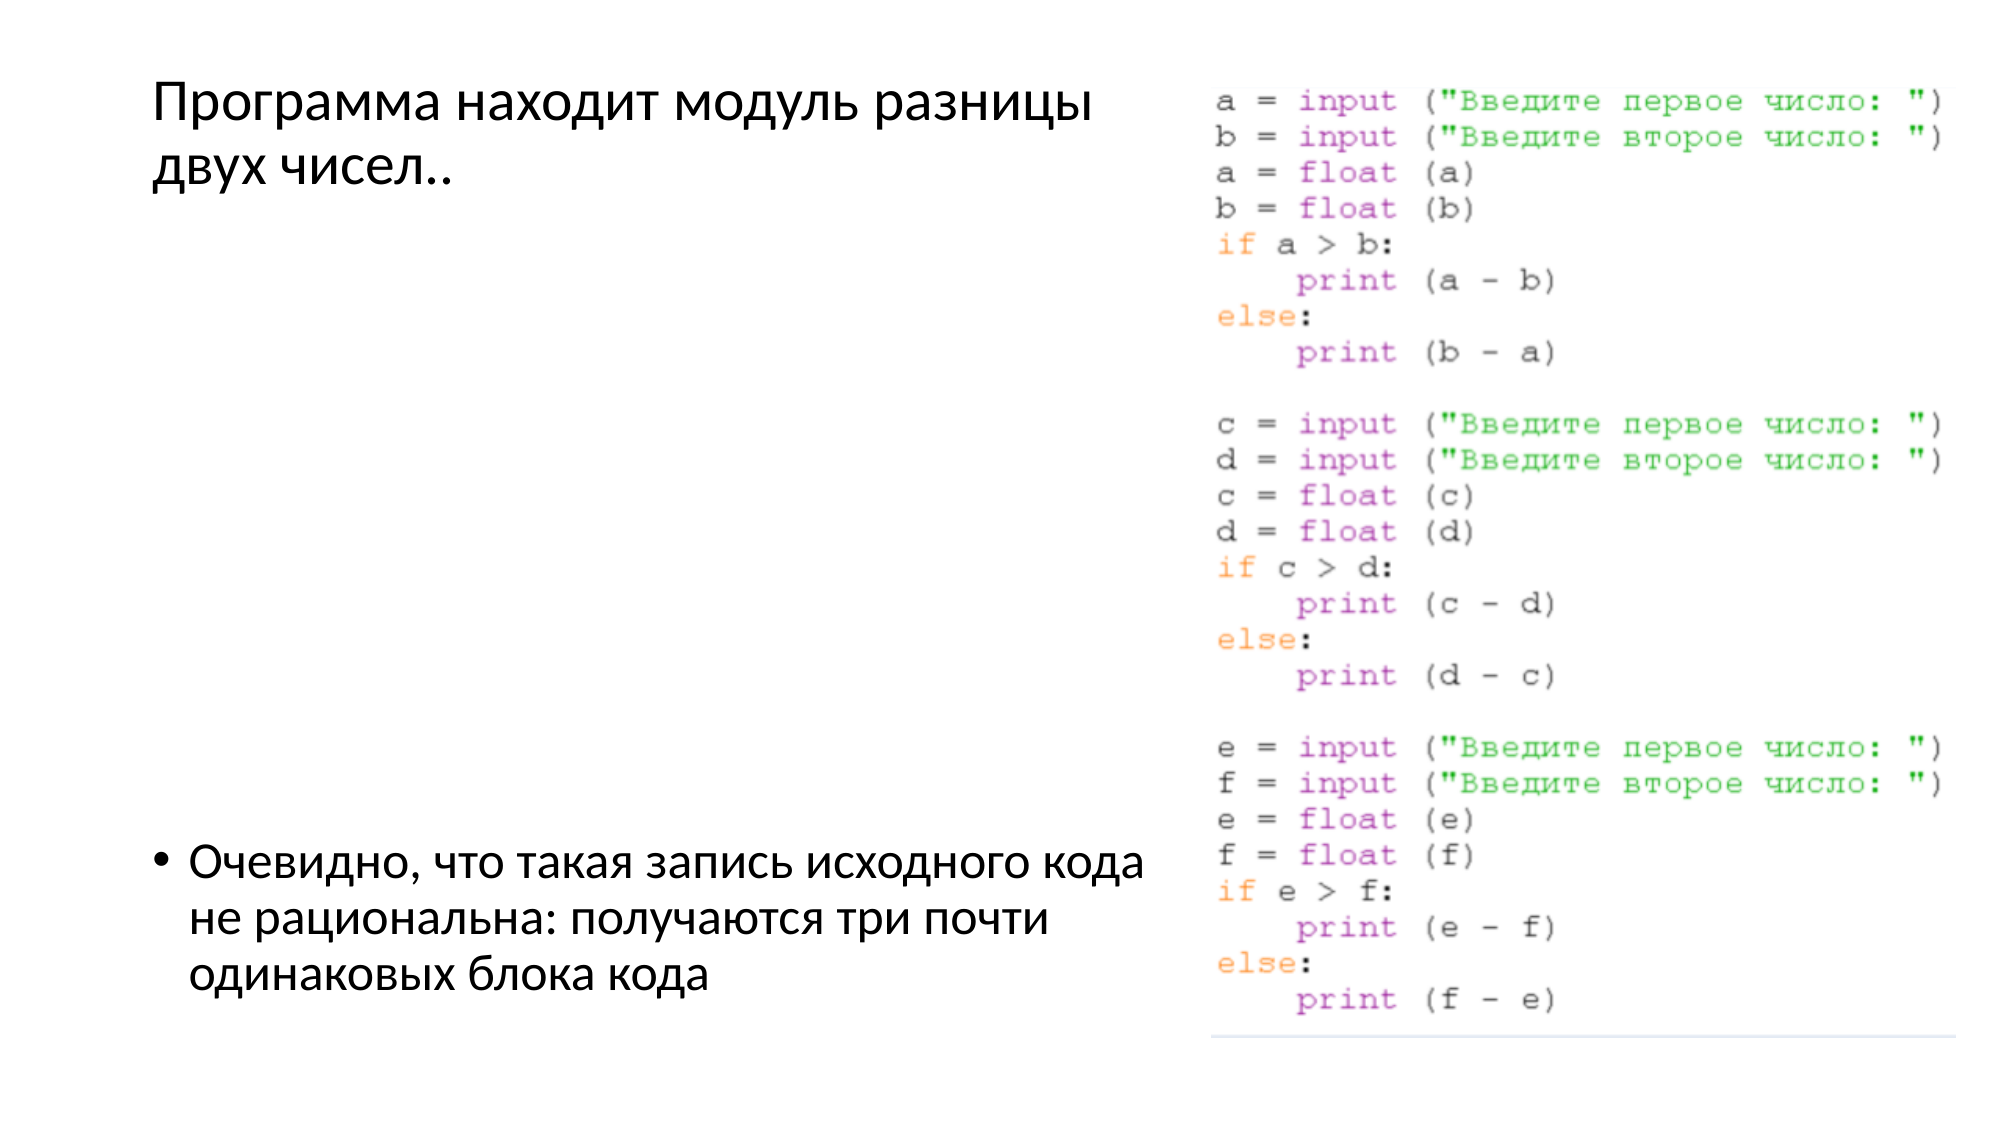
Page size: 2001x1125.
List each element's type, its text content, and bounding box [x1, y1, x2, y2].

title Программа находит модуль разницы двух чисел.. [137, 59, 1196, 278]
picture [1211, 87, 1956, 1038]
list Очевидно, что такая запись исходного кода не рациональна: получаются три почти одинаковых блока кода [137, 299, 1196, 1014]
